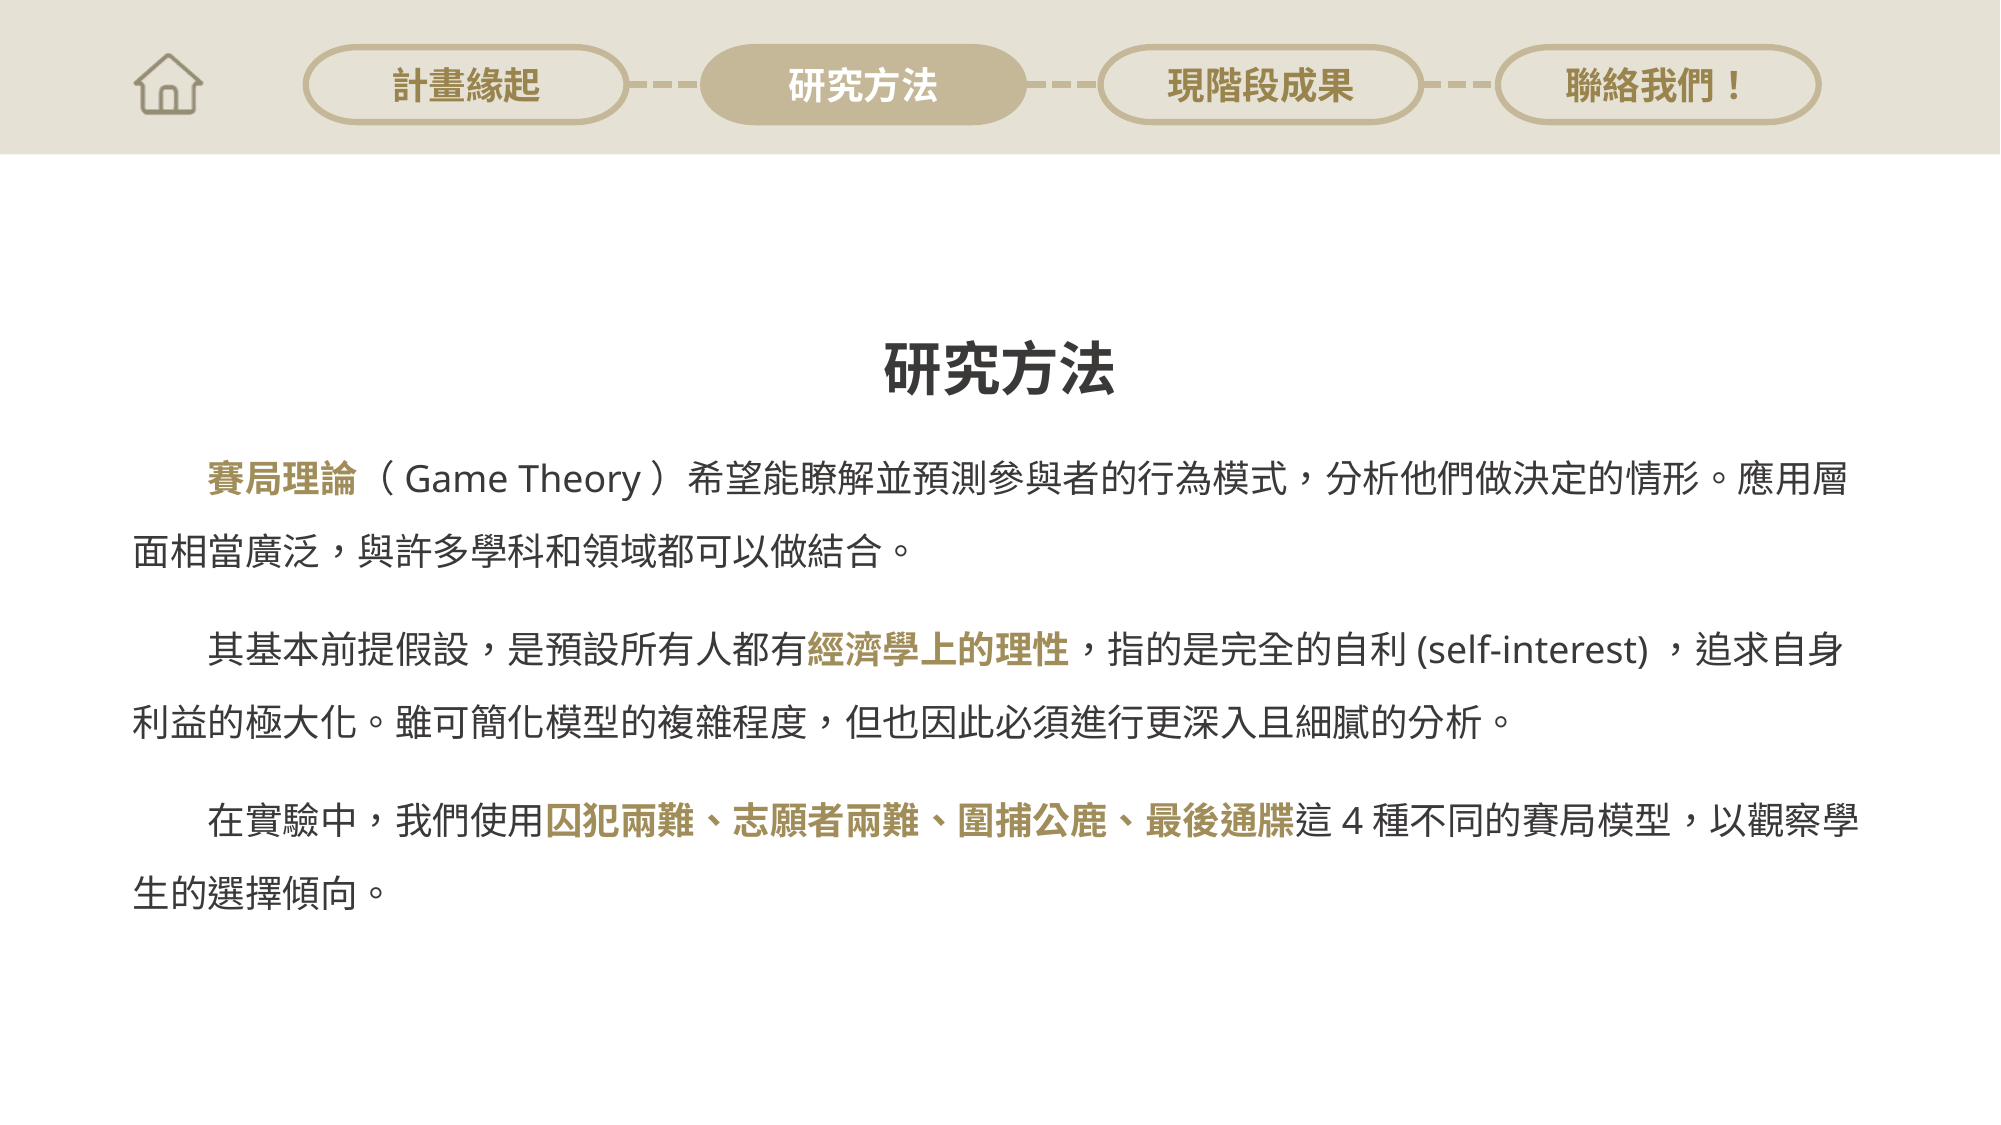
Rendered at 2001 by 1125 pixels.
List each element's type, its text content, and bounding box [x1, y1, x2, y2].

text_box 聯絡我們！ [1517, 54, 1800, 114]
text_box 研究方法 賽局理論（Game Theory）希望能瞭解並預測參與者的行為模式，分析他們做決定的情形。應用層面相當廣泛，與許多學科和領域都可以做結合。 其基本前提假設，是預設所有人都有經濟學上的理性，指的是完全的自利(self-interest)，追求自身利益的極大化。雖可簡化模型的複雜程度，但也因此必須進行更深入且細膩的分析。 在實驗中，我們使用囚犯兩難、志願者兩難、圍捕公鹿、最後通牒這4種不同的賽局模型，以觀察學生的選擇傾向。 [118, 321, 1883, 923]
text_box 研究方法 [723, 54, 1005, 114]
picture [118, 32, 227, 137]
text_box 現階段成果 [1120, 54, 1402, 114]
text_box [1099, 46, 1423, 124]
text_box [1496, 46, 1820, 124]
text_box [702, 46, 1025, 124]
text_box 計畫緣起 [325, 54, 608, 114]
text_box [0, 0, 2000, 155]
text_box [304, 46, 628, 124]
